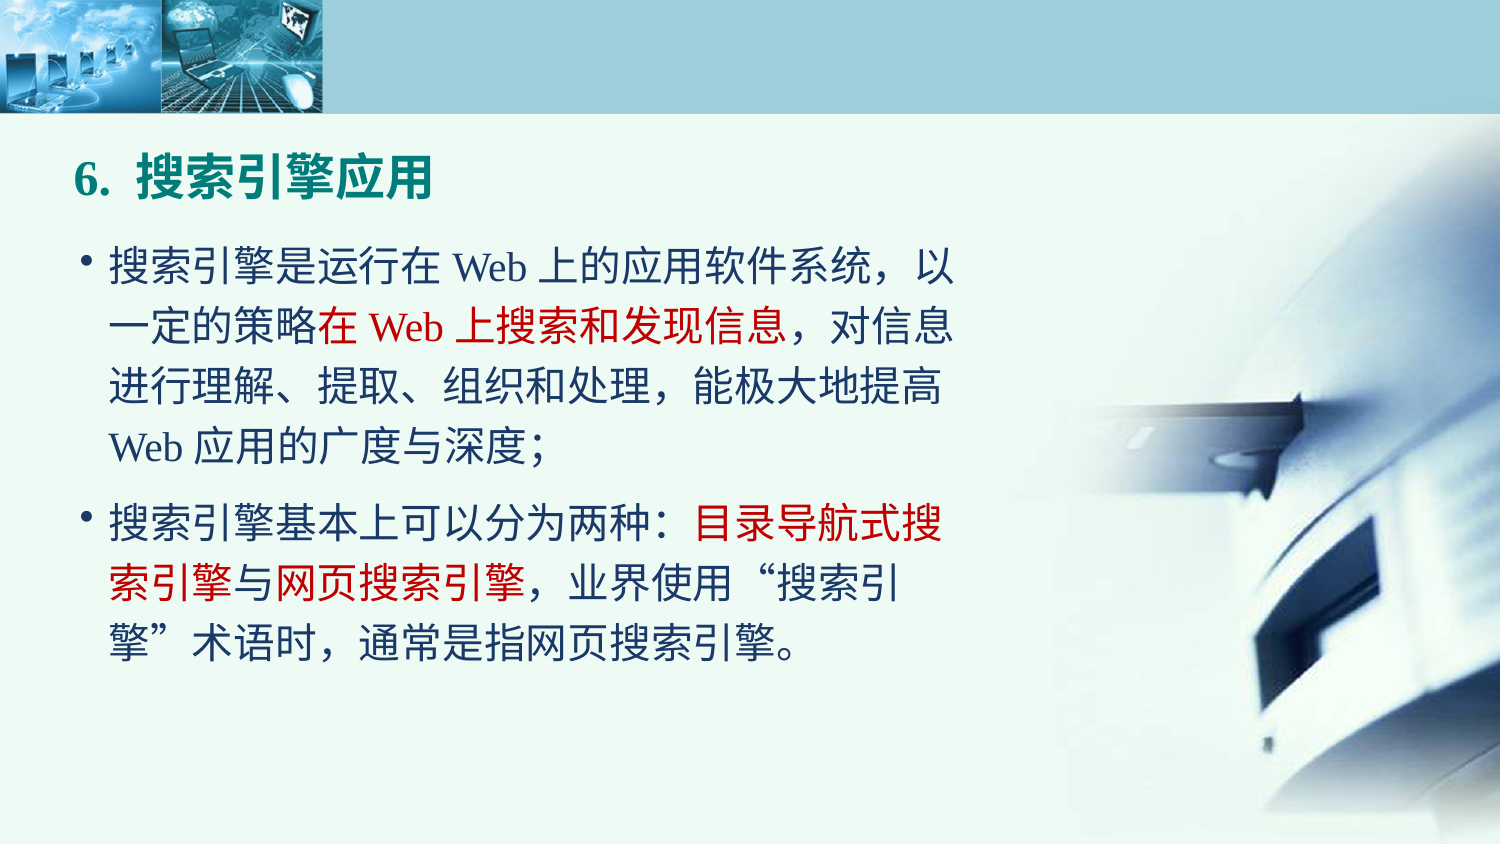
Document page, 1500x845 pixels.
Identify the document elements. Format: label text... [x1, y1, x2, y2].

list 搜索引擎是运行在Web上的应用软件系统，以一定的策略在Web上搜索和发现信息，对信息进行理解、提取、组织和处理，能极大地提高Web应用的广度与深度； 搜索引擎基本上可以分为两种：目录导航式搜索引擎与网页搜索引擎，业界使用“搜索引擎”术语时，通常是指网页搜索引擎。 [64, 222, 973, 748]
picture [0, 0, 1500, 844]
title 6. 搜索引擎应用 [58, 105, 1114, 247]
